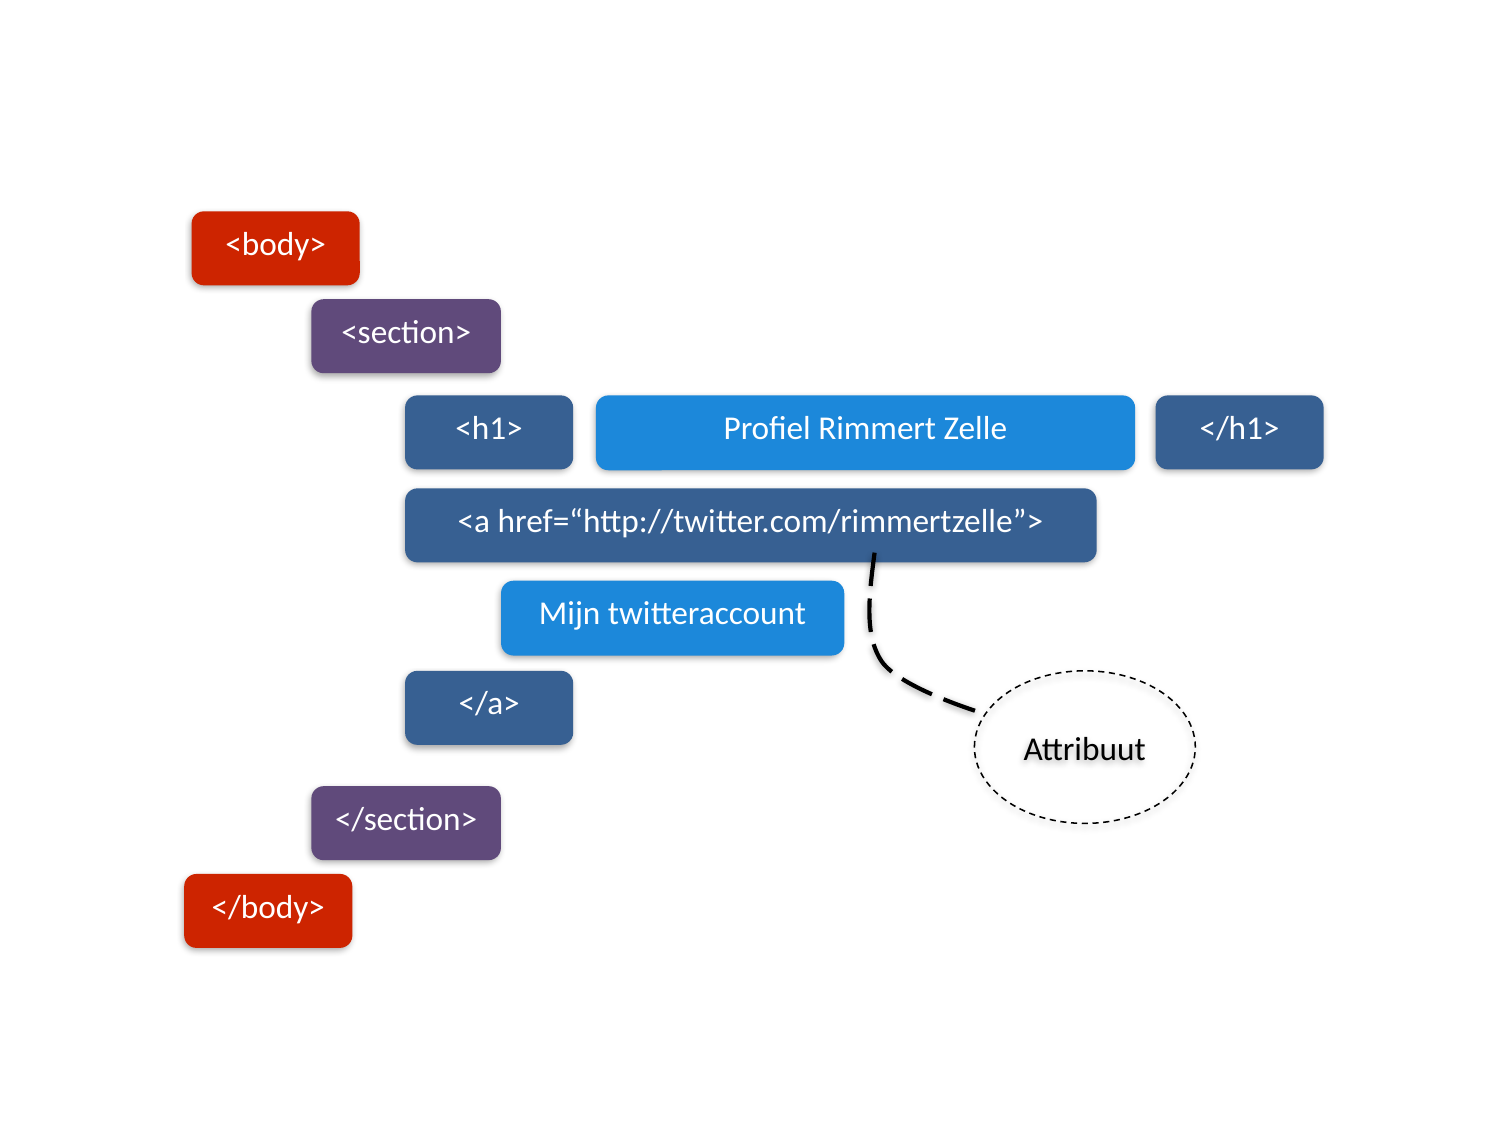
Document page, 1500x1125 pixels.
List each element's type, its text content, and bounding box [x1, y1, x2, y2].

text_box </body> [183, 873, 354, 949]
text_box <section> [310, 298, 502, 374]
text_box </h1> [1154, 394, 1325, 471]
text_box <h1> [404, 394, 575, 471]
text_box </a> [404, 670, 575, 746]
text_box Attribuut [973, 670, 1197, 825]
text_box Mijn twitteraccount [500, 579, 846, 657]
text_box </section> [310, 785, 502, 861]
text_box Profiel Rimmert Zelle [595, 394, 1136, 472]
text_box <body> [190, 210, 361, 287]
text_box <a href=“http://twitter.com/rimmertzelle”> [404, 487, 1098, 564]
text_box [867, 552, 982, 713]
